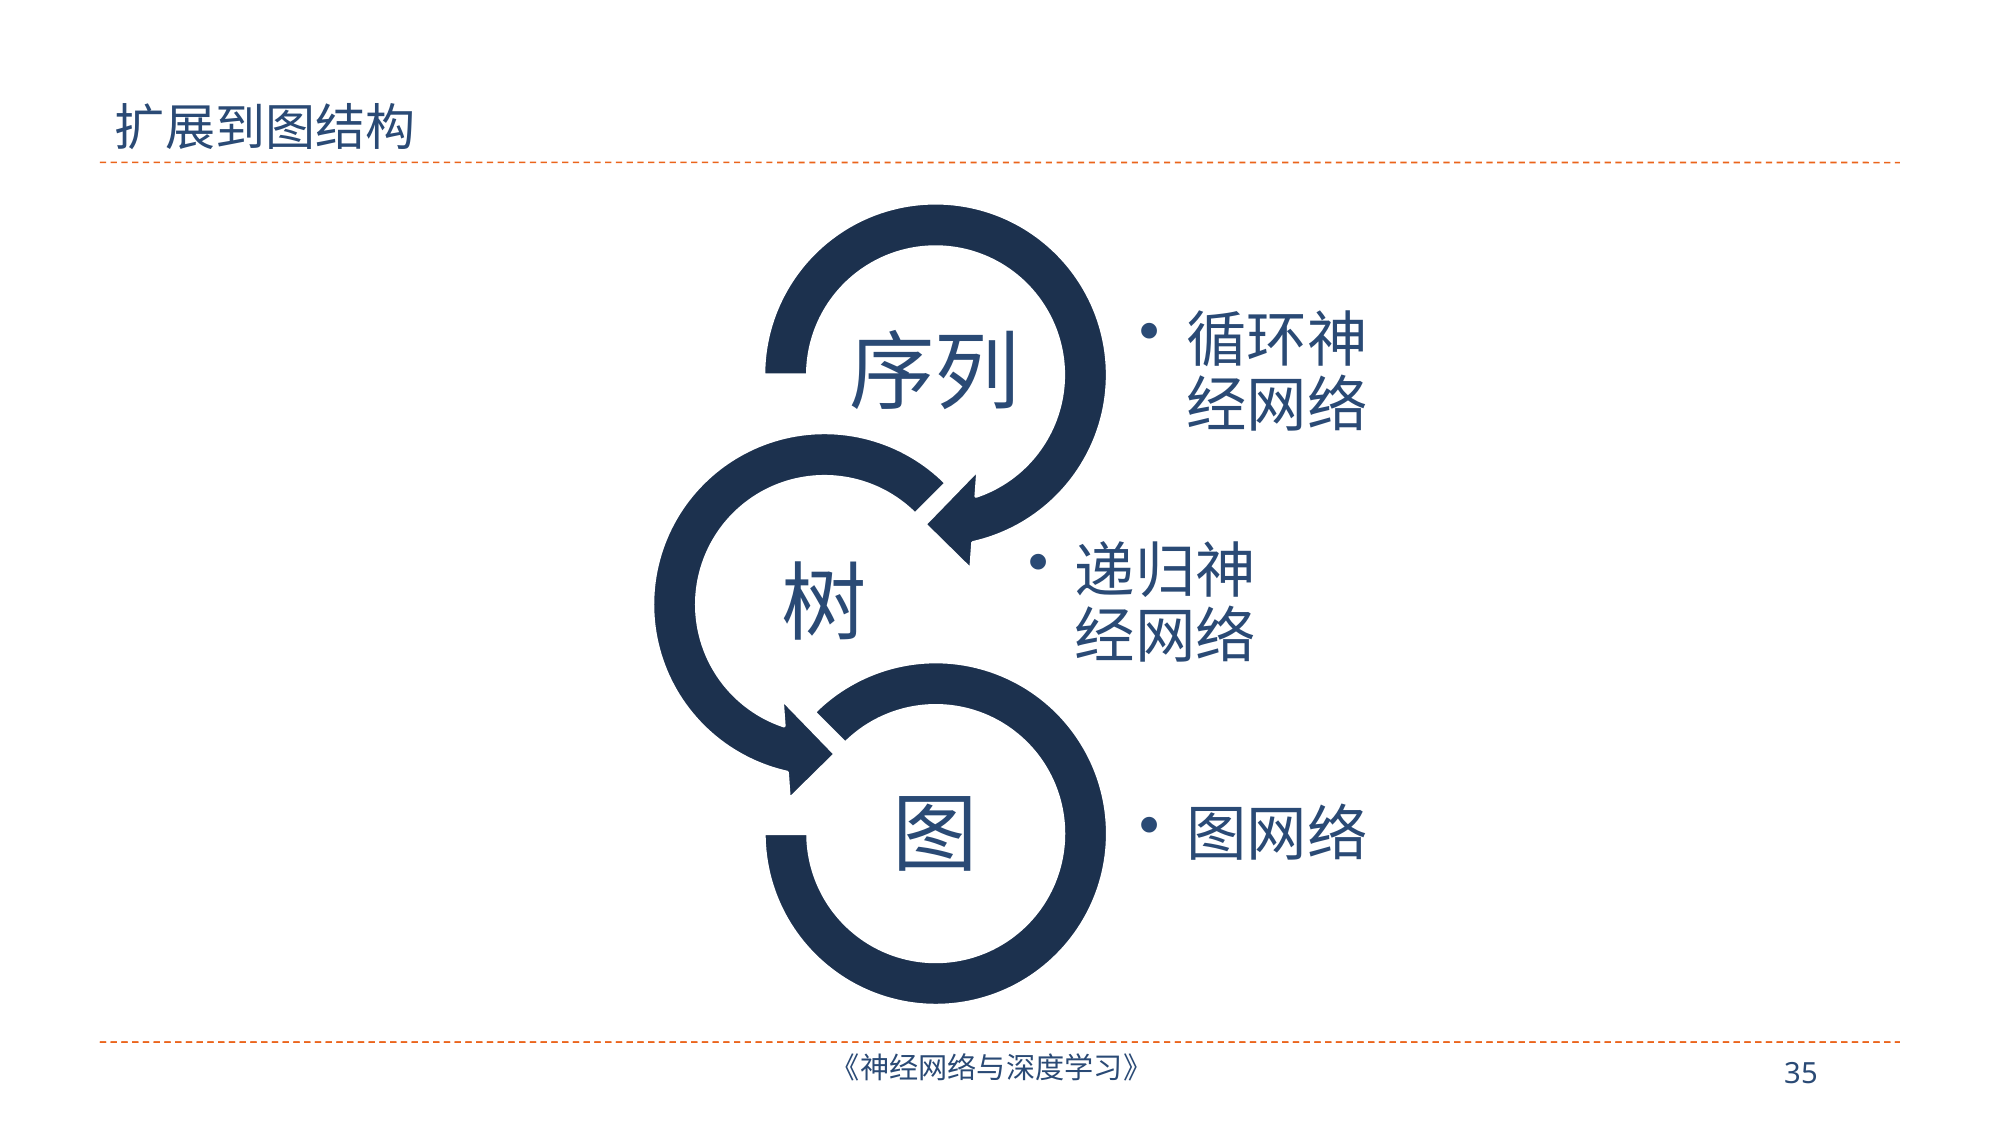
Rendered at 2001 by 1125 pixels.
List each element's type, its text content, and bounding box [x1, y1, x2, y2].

title 扩展到图结构 [99, 24, 1900, 164]
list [99, 174, 1901, 1006]
